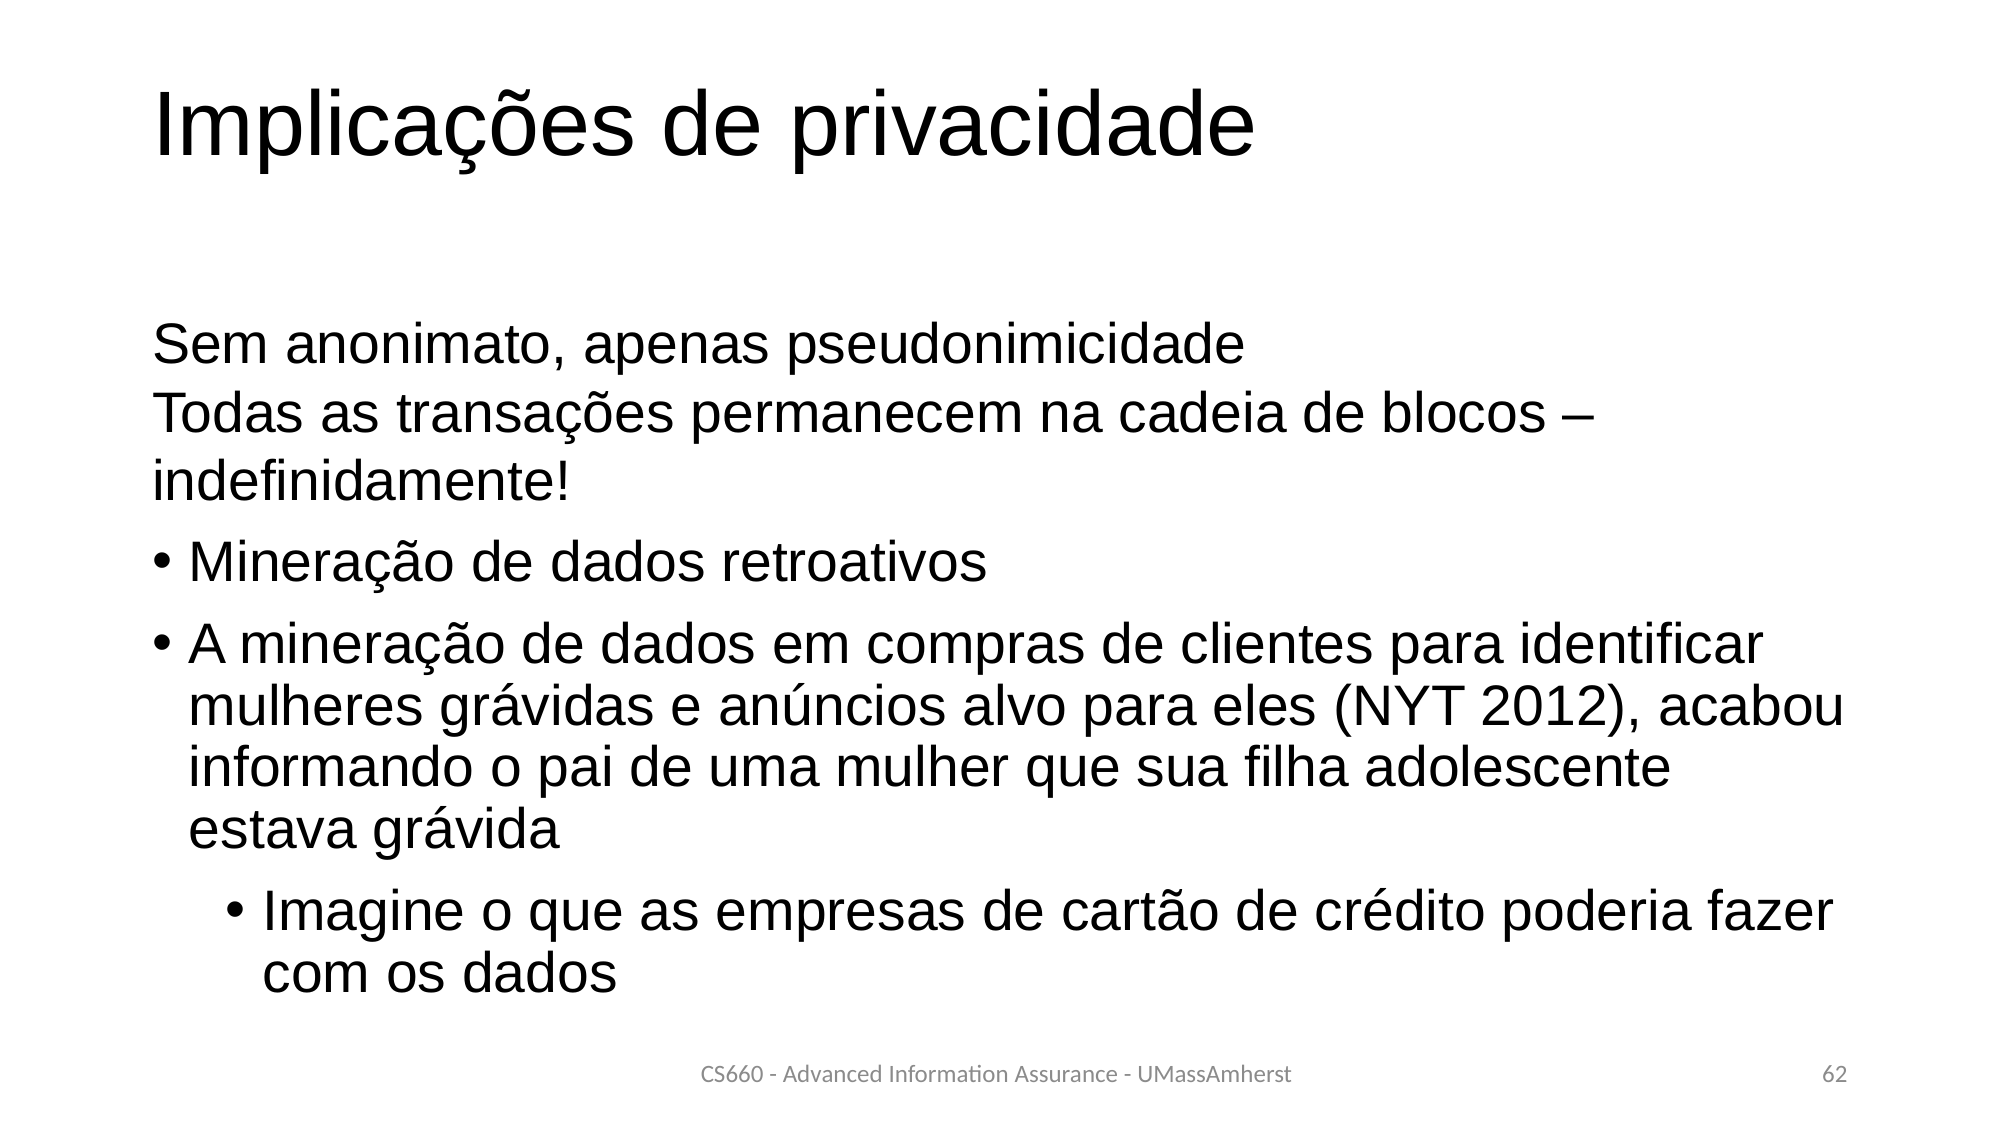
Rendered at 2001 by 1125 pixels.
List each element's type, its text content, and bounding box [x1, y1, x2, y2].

text_box 62 [1412, 1042, 1863, 1103]
text_box Implicações de privacidade [137, 59, 1863, 278]
text_box Sem anonimato, apenas pseudonimicidade Todas as transações permanecem na cadeia de blocos – indefinidamente! Mineração de dados retroativos A mineração de dados em compras de clientes para identificar mulheres grávidas e anúncios alvo para eles (NYT 2012), acabou informando o pai de uma mulher que sua filha adolescente estava grávida Imagine o que as empresas de cartão de crédito poderia fazer com os dados [137, 299, 1863, 1014]
text_box CS660 - Advanced Information Assurance - UMassAmherst [662, 1042, 1338, 1103]
